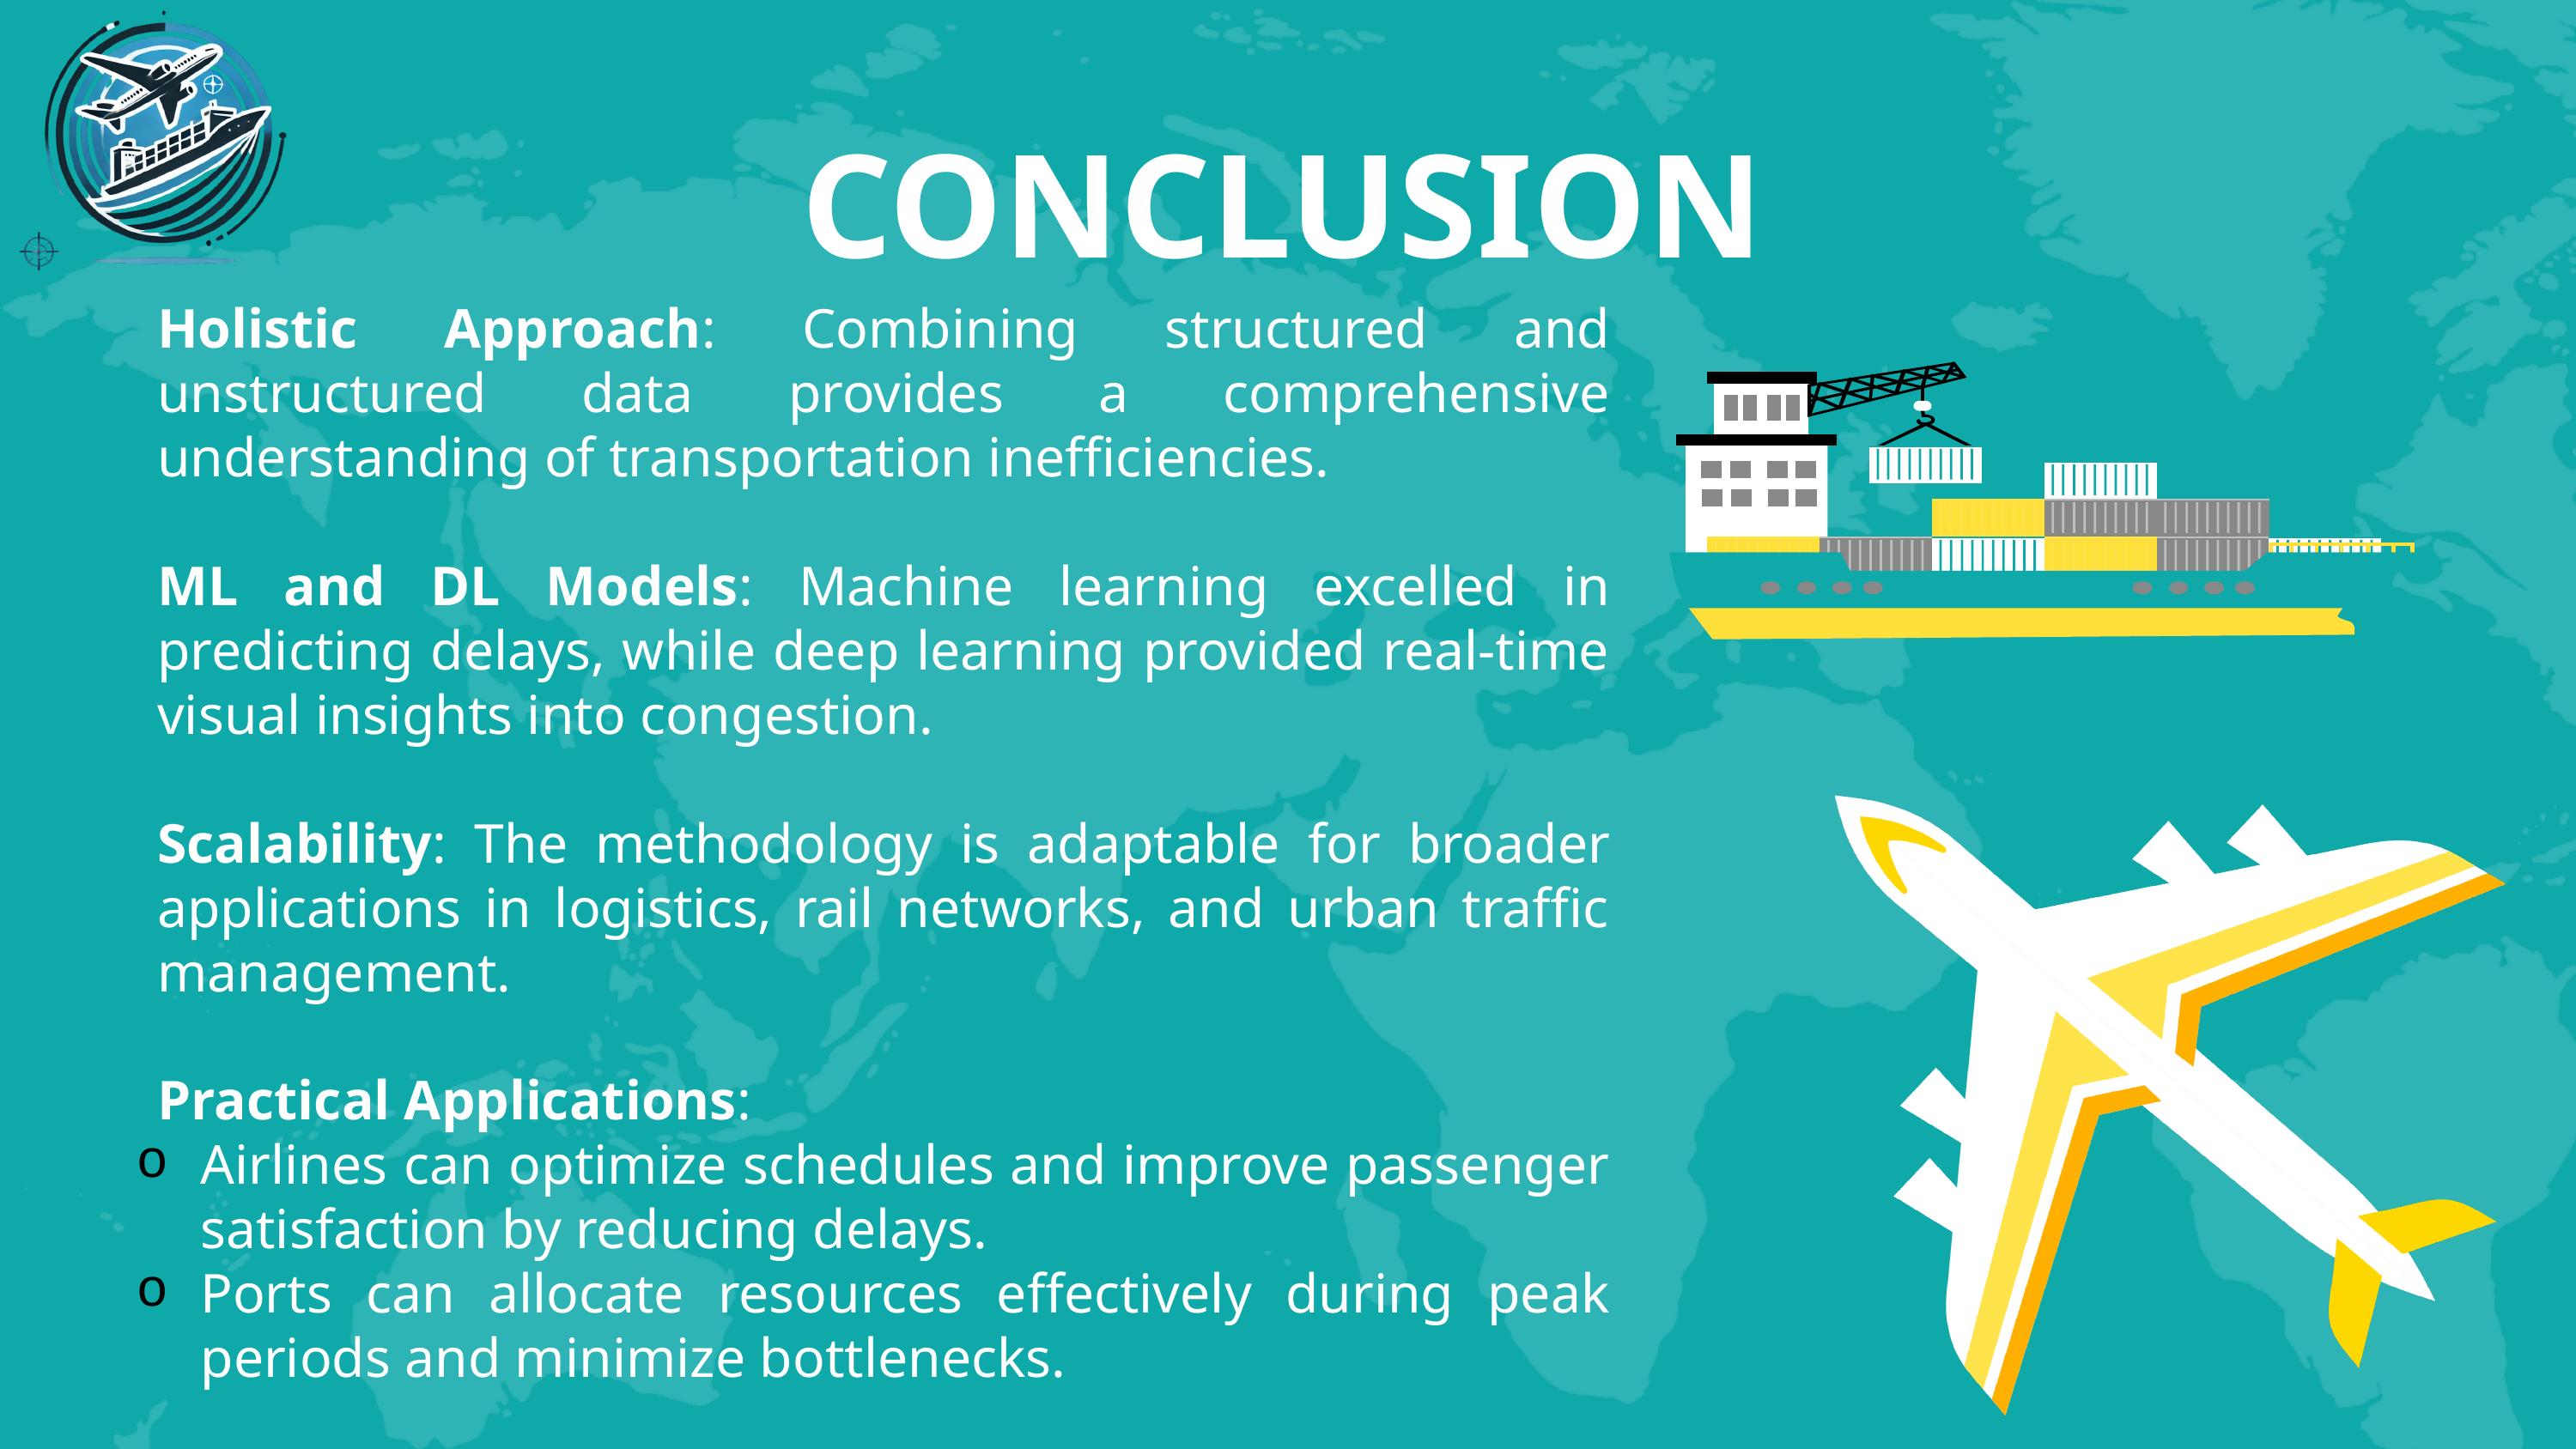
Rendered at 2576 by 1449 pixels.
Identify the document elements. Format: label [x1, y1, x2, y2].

text_box [1669, 361, 2416, 640]
picture [0, 0, 2576, 1449]
